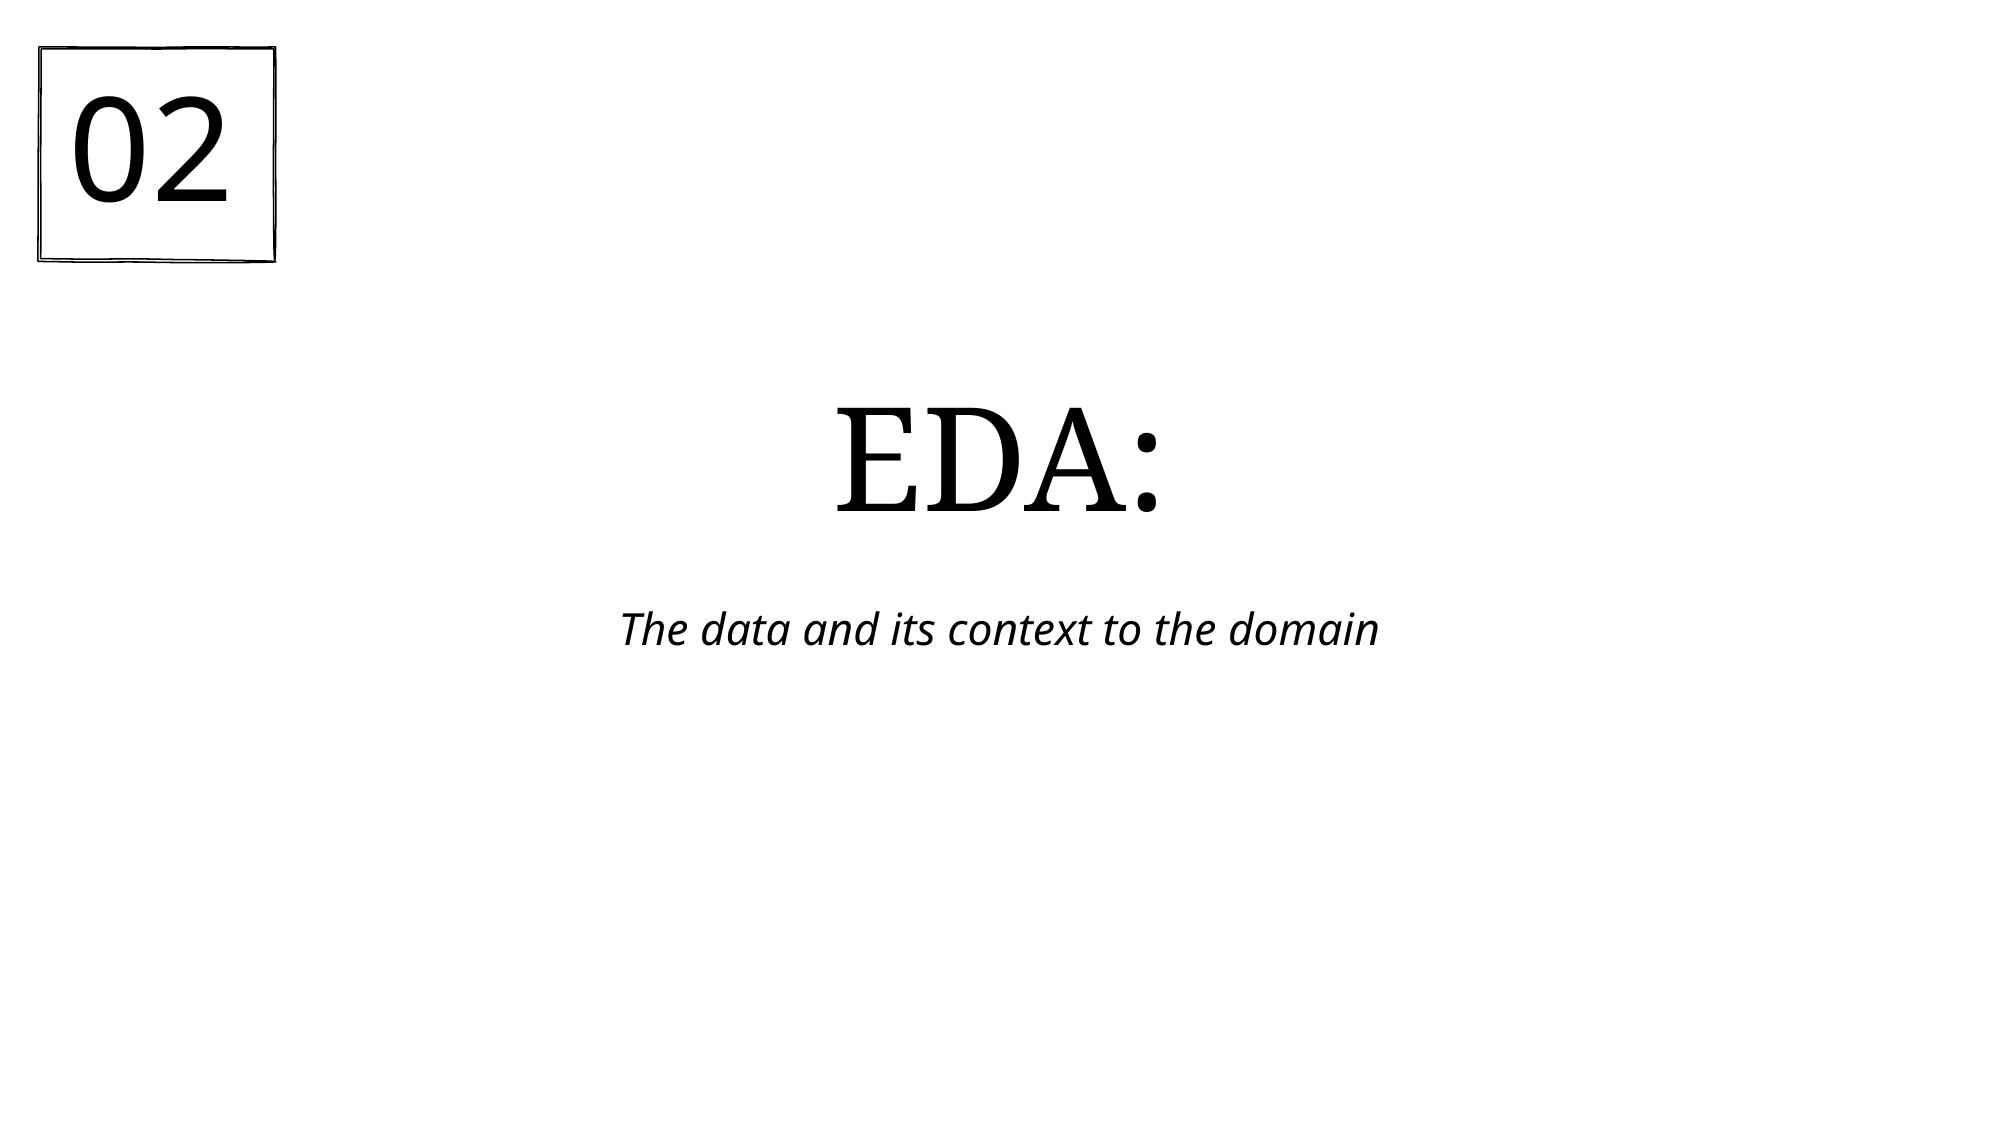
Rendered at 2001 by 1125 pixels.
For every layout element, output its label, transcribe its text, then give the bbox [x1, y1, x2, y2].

text_box [37, 46, 276, 263]
title 02 [32, 62, 271, 247]
title EDA: [422, 366, 1578, 563]
text_box [10, 42, 249, 259]
subtitle The data and its context to the domain [574, 562, 1426, 694]
